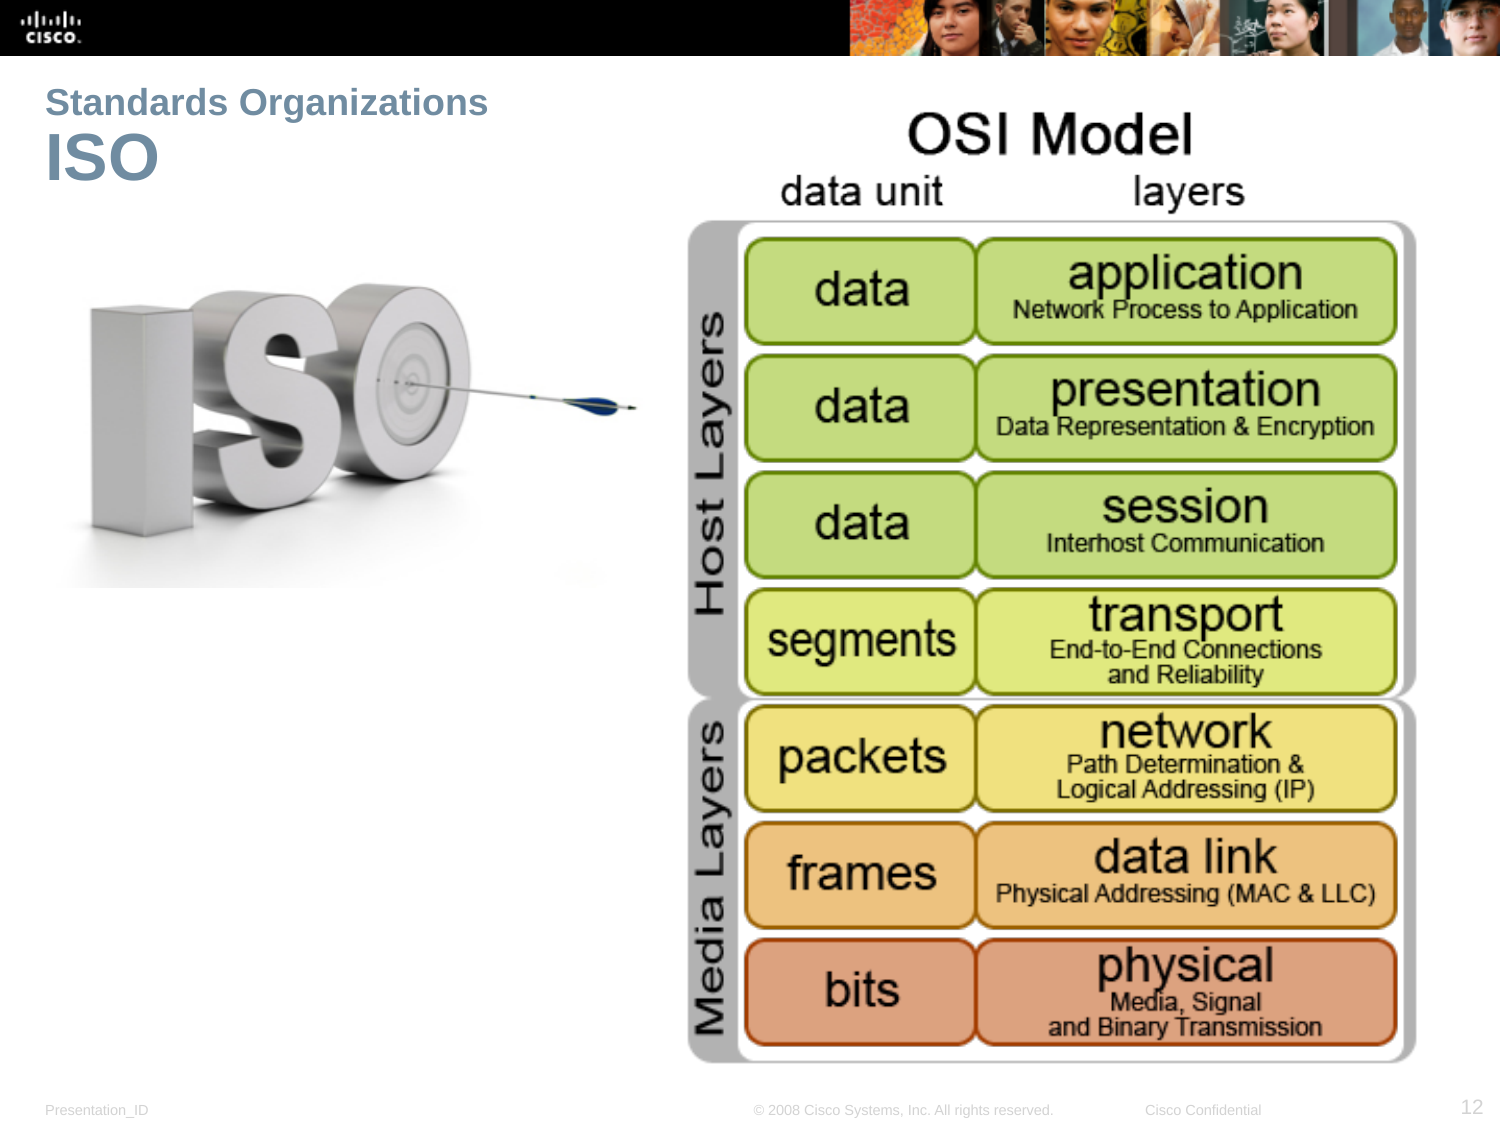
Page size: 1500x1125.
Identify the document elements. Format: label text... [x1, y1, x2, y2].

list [34, 225, 623, 588]
title Standards Organizations ISO [31, 64, 1471, 203]
picture [628, 100, 1471, 1074]
picture [0, 0, 1500, 56]
